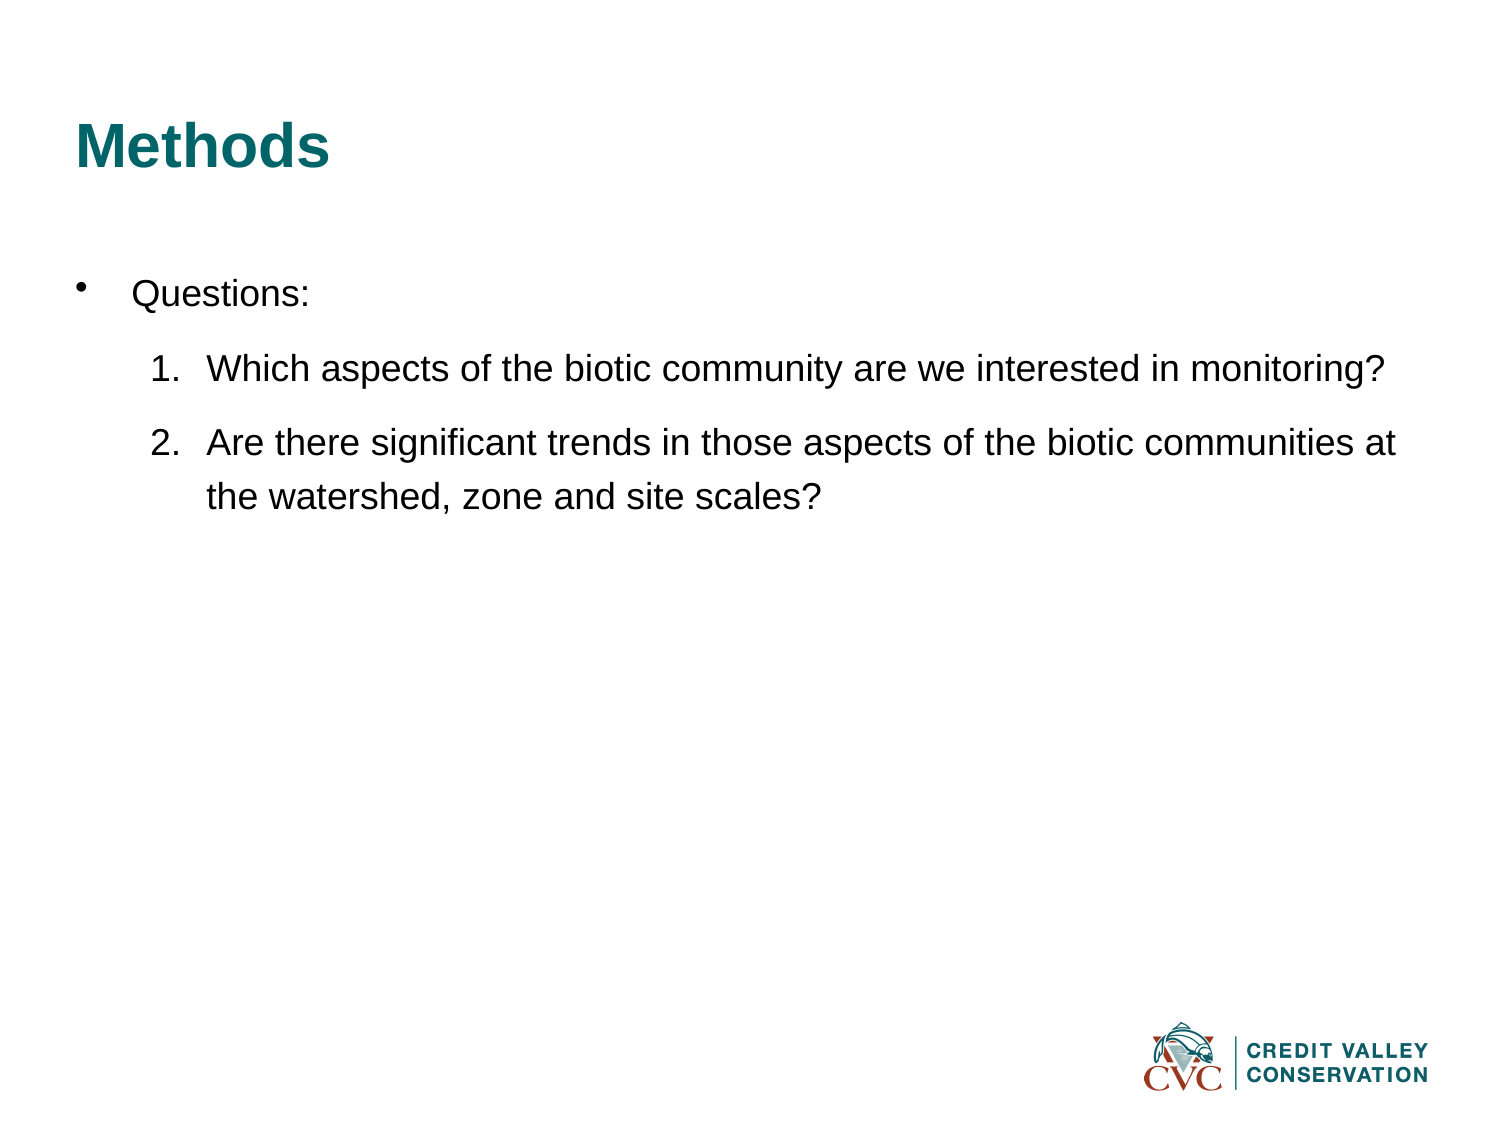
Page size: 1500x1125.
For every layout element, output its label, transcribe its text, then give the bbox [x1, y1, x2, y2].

title Methods [75, 87, 1425, 198]
picture [1144, 1022, 1428, 1091]
list Questions: Which aspects of the biotic community are we interested in monitoring? Are there significant trends in those aspects of the biotic communities at the watershed, zone and site scales? [75, 260, 1425, 836]
